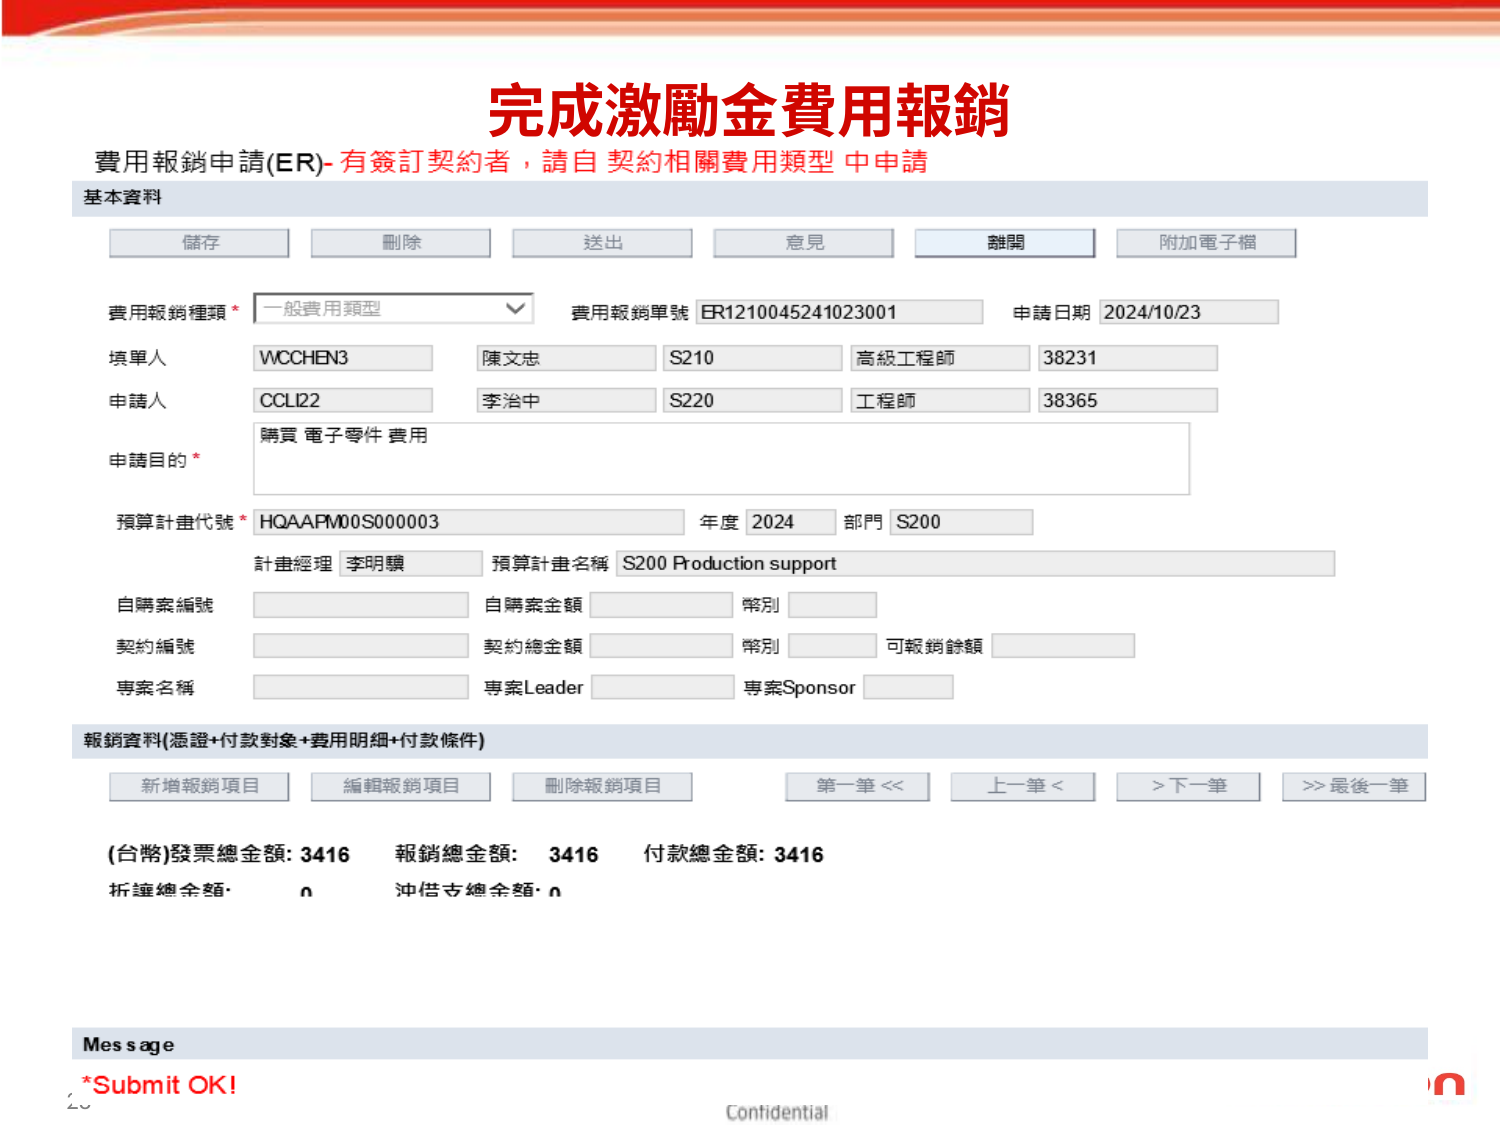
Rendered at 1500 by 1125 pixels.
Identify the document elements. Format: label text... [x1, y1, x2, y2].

picture [1, 0, 1500, 1125]
slide_number 27 [0, 1069, 160, 1125]
title 完成激勵金費用報銷 [75, 66, 1425, 147]
